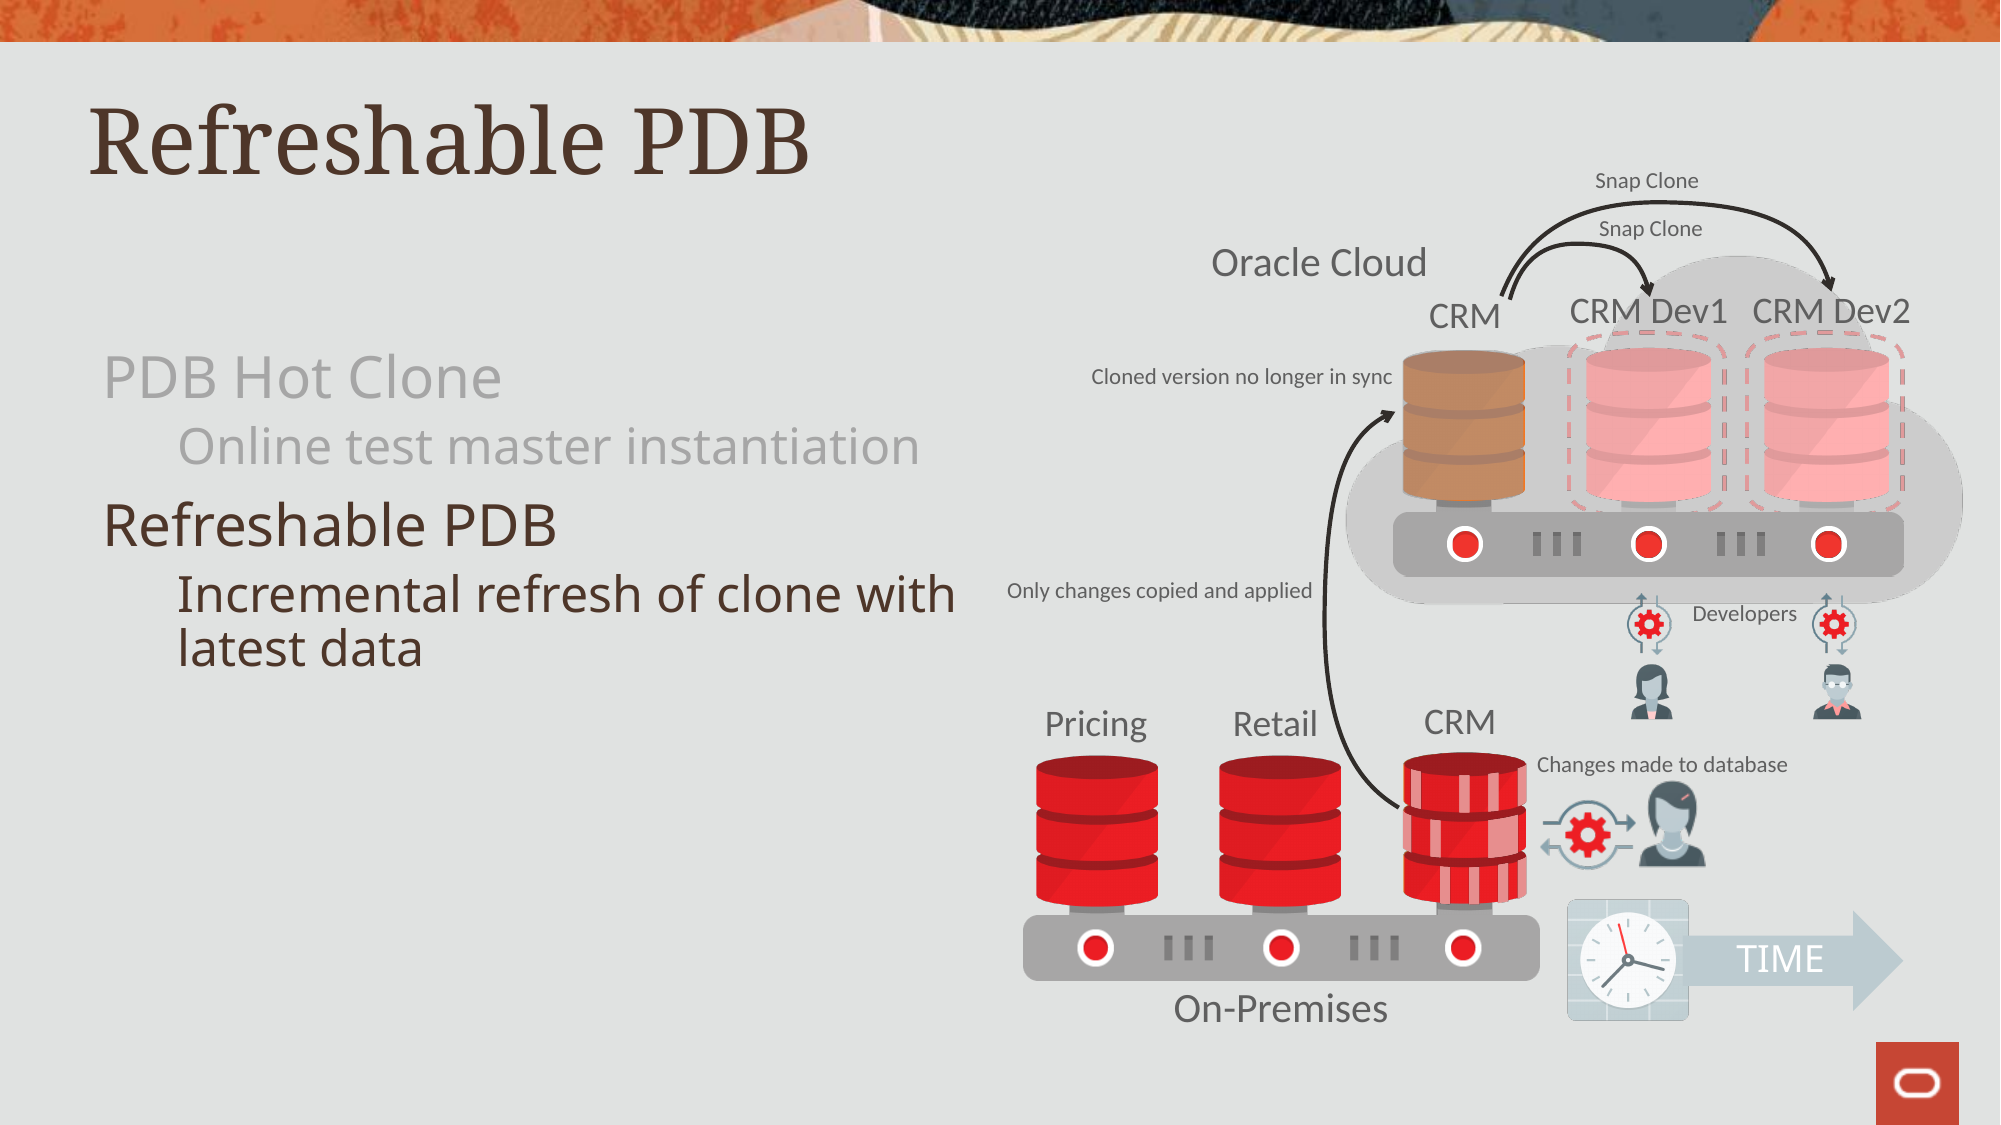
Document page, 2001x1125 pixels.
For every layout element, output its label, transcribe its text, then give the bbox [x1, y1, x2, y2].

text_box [1635, 531, 1842, 558]
picture [1876, 1042, 1959, 1125]
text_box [1388, 701, 1573, 955]
picture [1620, 660, 1683, 723]
picture [0, 0, 2000, 42]
text_box Cloned version no longer in sync [1097, 364, 1327, 390]
picture [1327, 237, 1982, 655]
list PDB Hot Clone Online test master instantiation Refreshable PDB Incremental refresh of clone with latest data [87, 249, 975, 975]
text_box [1015, 411, 1399, 808]
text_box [1501, 168, 1951, 568]
picture [1402, 763, 1527, 904]
picture [1805, 660, 1869, 723]
text_box Developers [1680, 623, 1803, 630]
picture [1540, 771, 1723, 883]
text_box [239, 326, 390, 477]
picture [989, 742, 1540, 981]
text_box On-Premises [945, 986, 1616, 1050]
text_box Changes made to database [1573, 752, 1808, 779]
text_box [1559, 891, 1904, 1027]
title Refreshable PDB [87, 71, 1913, 218]
text_box Oracle Cloud [984, 240, 1327, 304]
